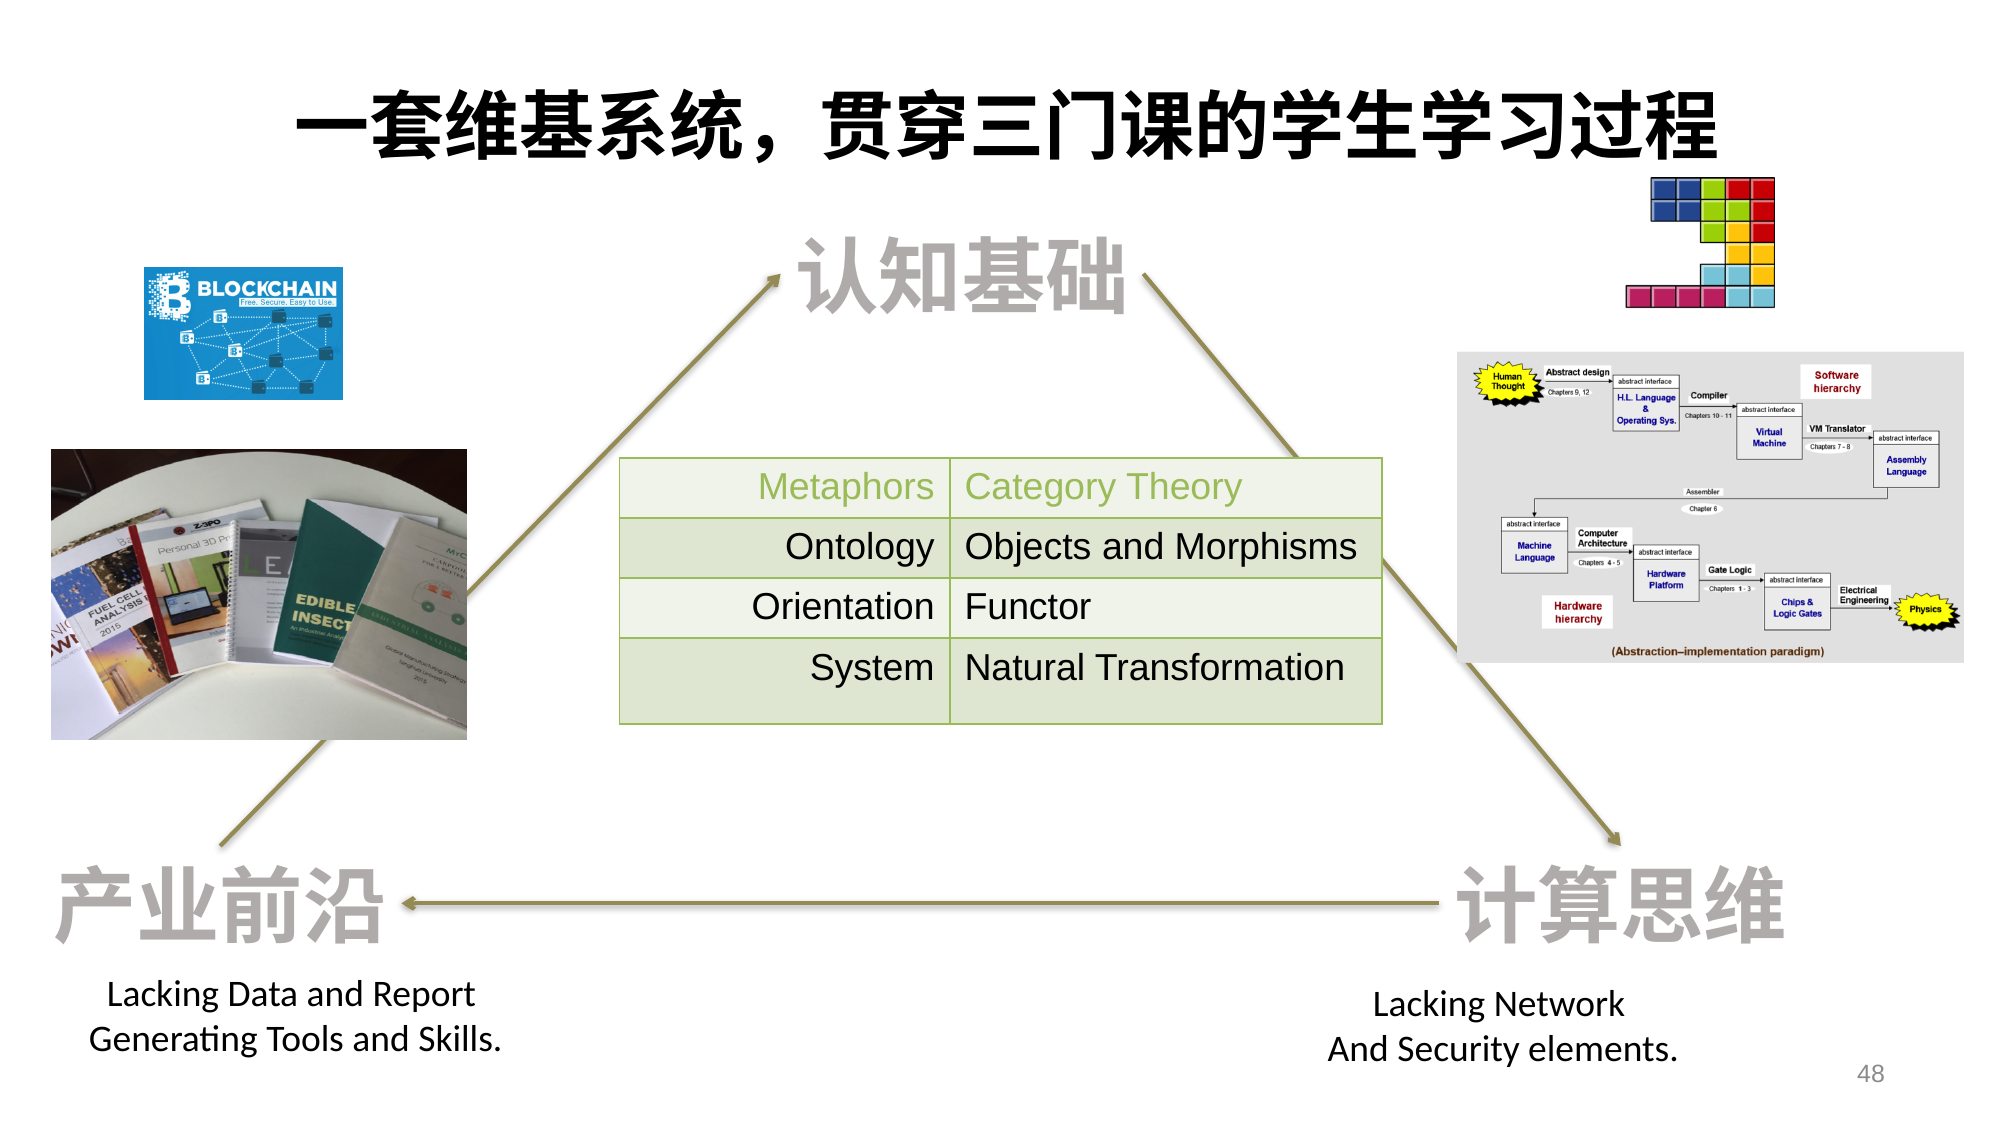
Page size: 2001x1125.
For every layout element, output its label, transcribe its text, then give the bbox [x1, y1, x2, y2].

table_header Category Theory [951, 459, 1140, 517]
text_box 认知基础 [780, 216, 1144, 332]
table_cell Natural Transformation [951, 639, 1140, 723]
picture [144, 266, 344, 400]
table_cell System [783, 639, 949, 723]
table_header Metaphors [783, 459, 949, 517]
text_box 产业前沿 [38, 846, 402, 961]
text_box Lacking Network And Security elements. [1312, 971, 1694, 1077]
table_cell Functor [951, 579, 1140, 637]
table_cell Objects and Morphisms [951, 519, 1140, 577]
text_box 一套维基系统，贯穿三门课的学生学习过程 [279, 71, 1735, 176]
picture [1456, 176, 1968, 664]
text_box 计算思维 [1439, 846, 1803, 961]
slide_number 48 [1433, 1042, 1900, 1103]
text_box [219, 274, 779, 847]
text_box Lacking Data and Report Generating Tools and Skills. [74, 962, 518, 1067]
picture [51, 449, 468, 741]
table_cell Ontology [783, 519, 949, 577]
table_cell Orientation [783, 579, 949, 637]
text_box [1145, 274, 1621, 847]
